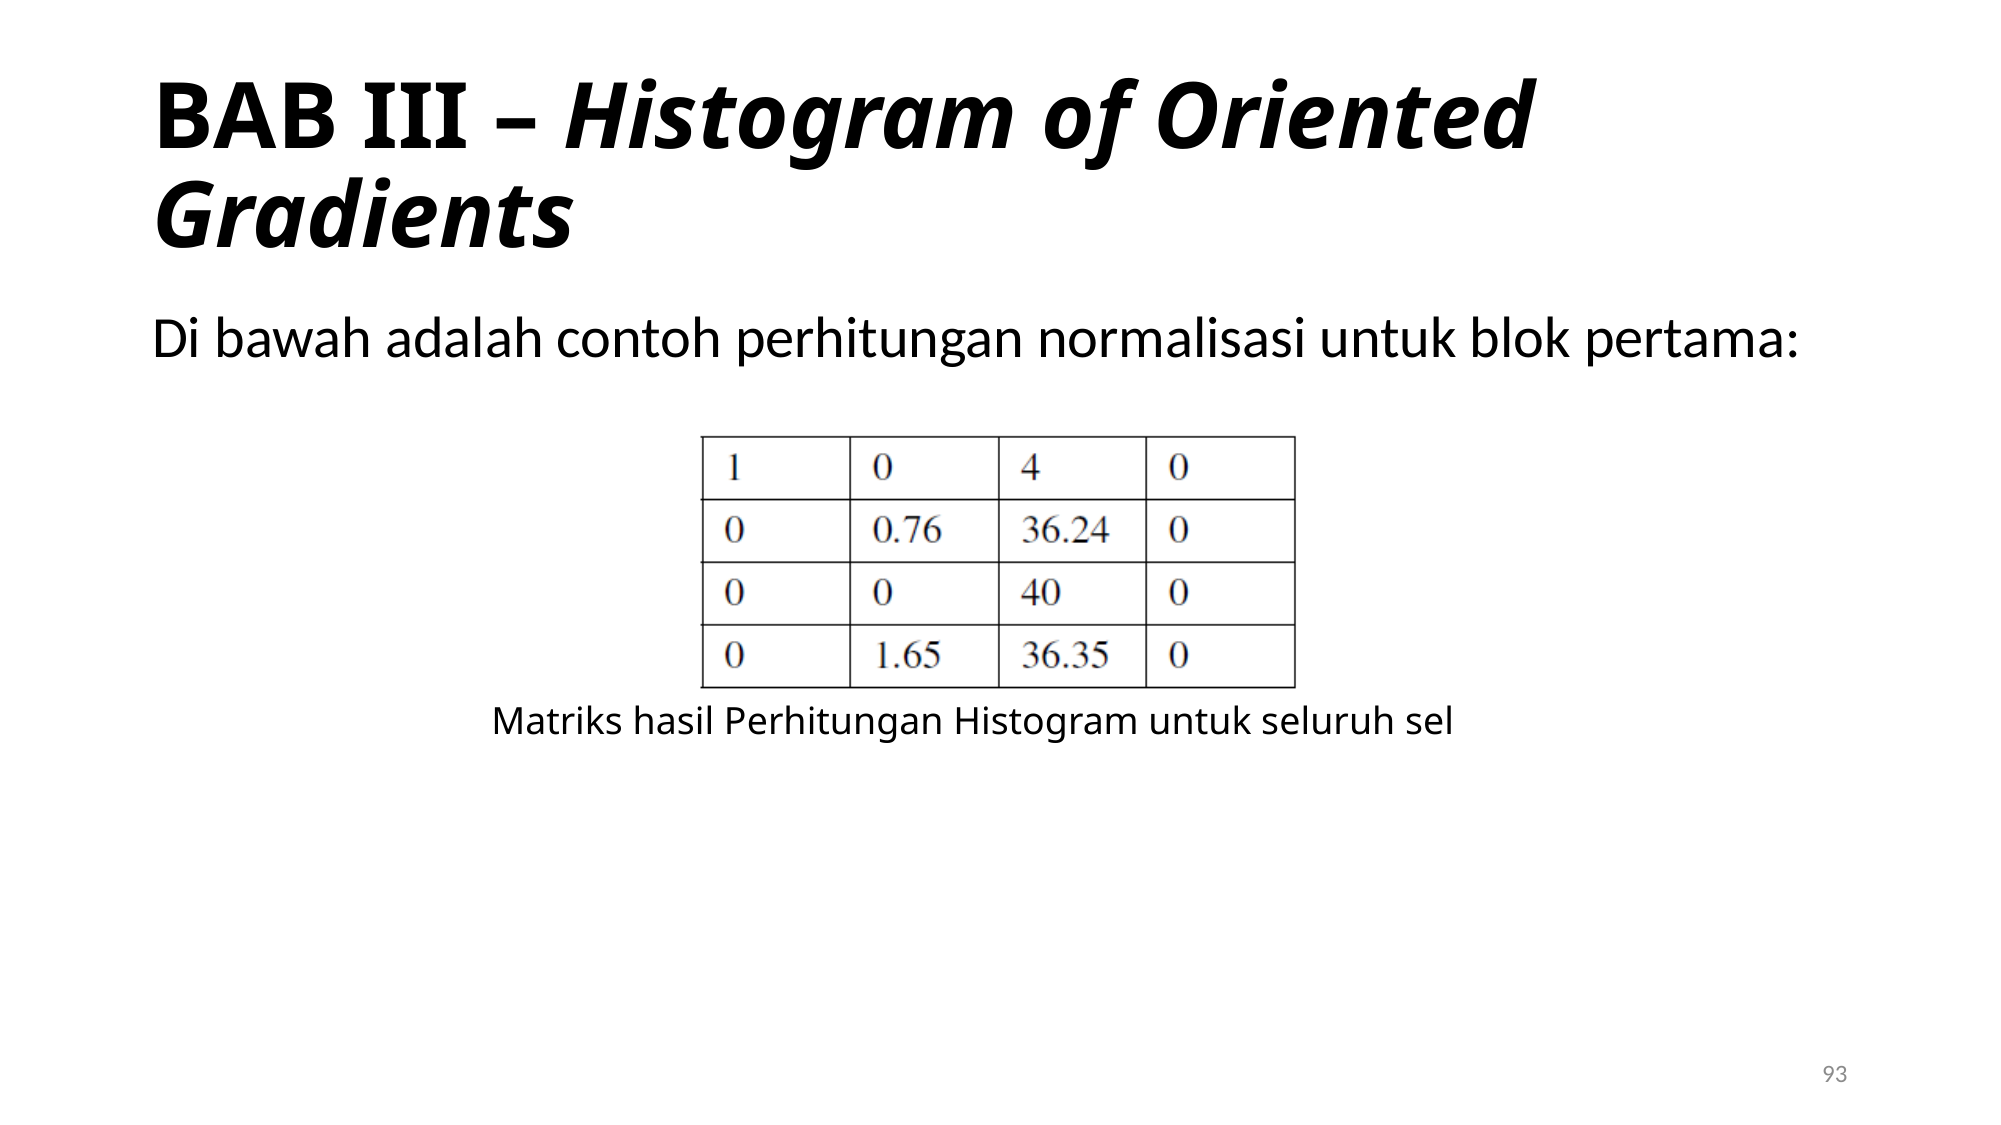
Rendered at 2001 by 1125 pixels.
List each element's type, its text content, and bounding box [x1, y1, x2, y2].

picture [693, 426, 1307, 698]
text_box Di bawah adalah contoh perhitungan normalisasi untuk blok pertama: [137, 299, 1863, 1014]
text_box Matriks hasil Perhitungan Histogram untuk seluruh sel [476, 689, 1524, 750]
text_box BAB III – Histogram of Oriented Gradients [137, 59, 1863, 278]
text_box 1 [1412, 1042, 1863, 1103]
